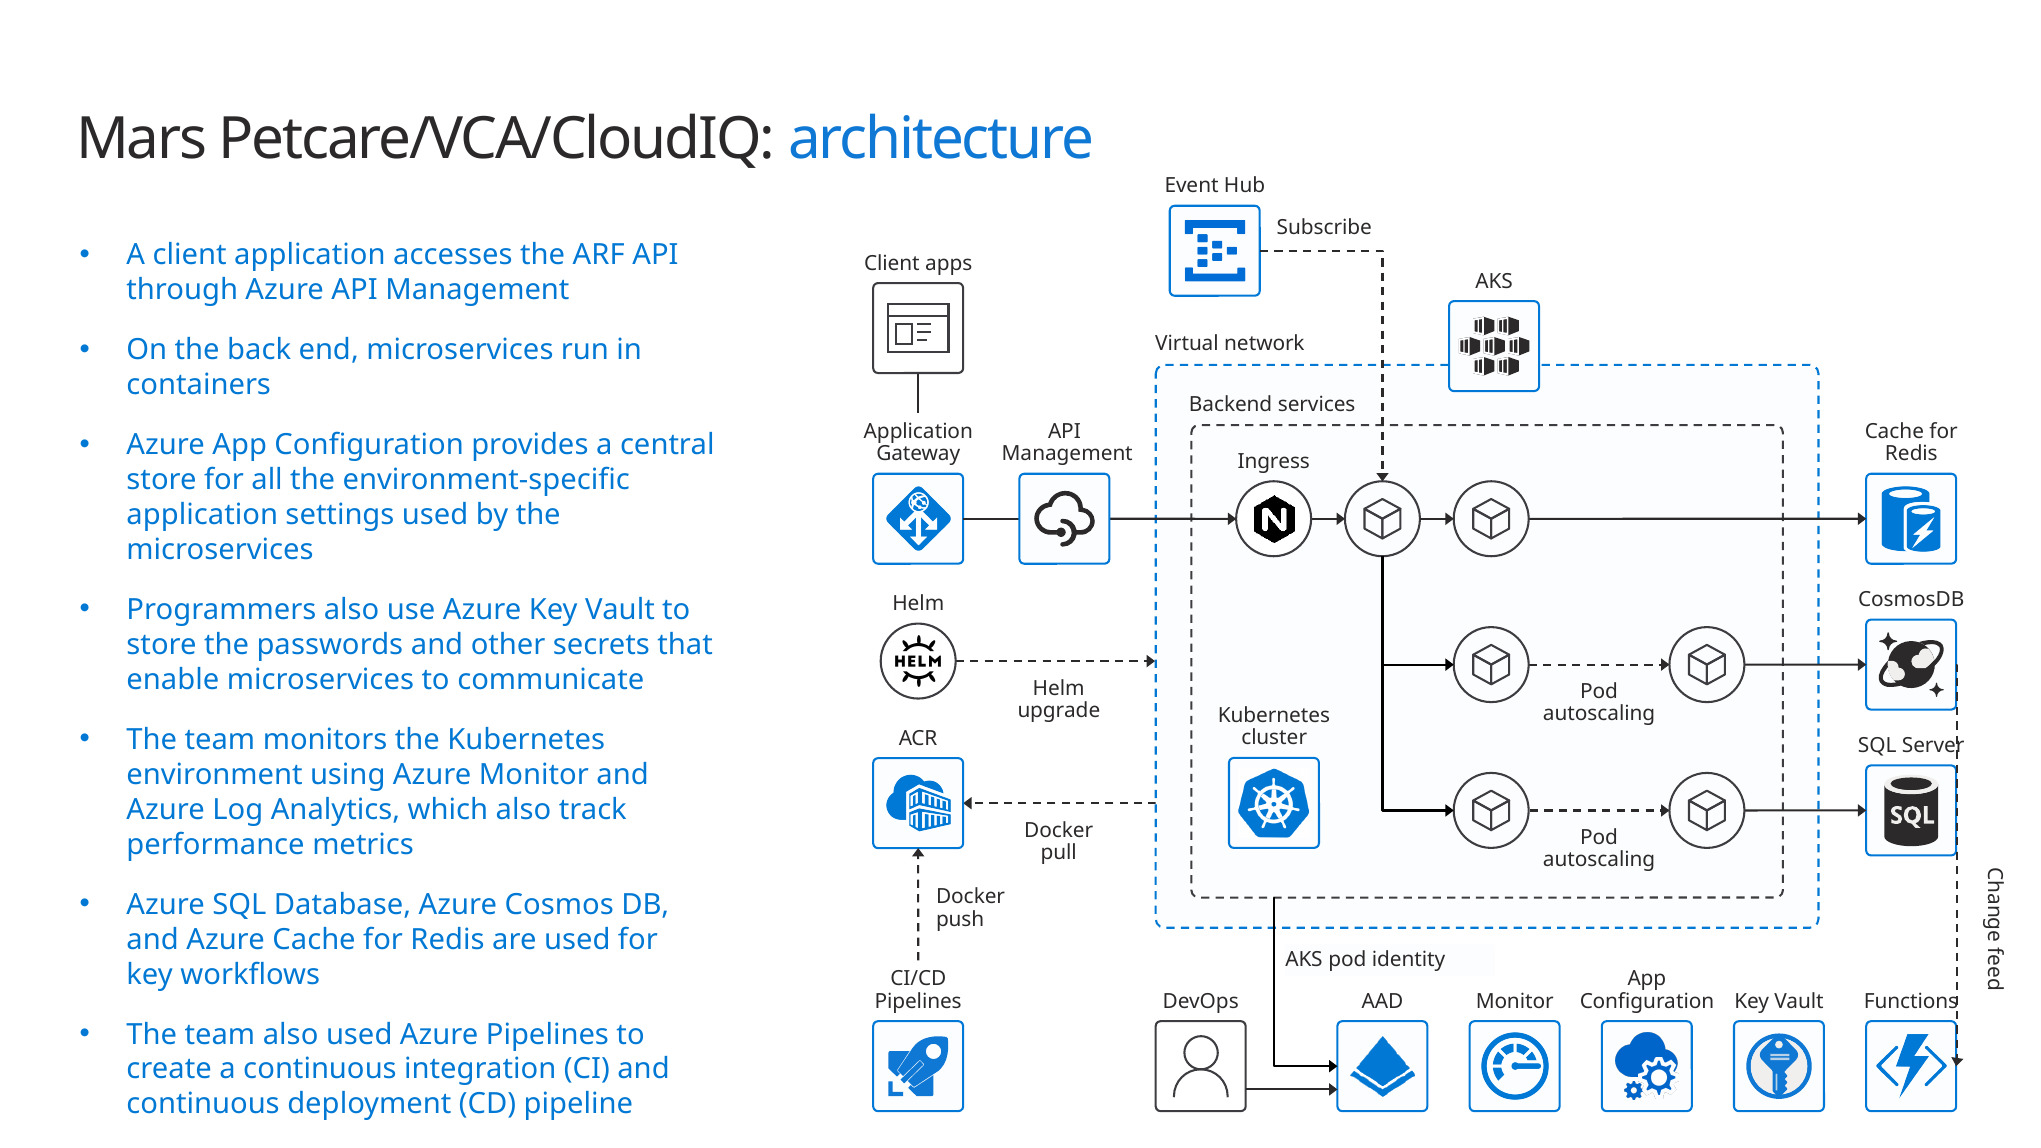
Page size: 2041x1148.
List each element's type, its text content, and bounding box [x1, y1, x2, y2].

text_box A client application accesses the ARF API through Azure API Management On the back end, microservices run in containers Azure App Configuration provides a central store for all the environment-specific application settings used by the microservices Programmers also use Azure Key Vault to store the passwords and other secrets that enable microservices to communicate The team monitors the Kubernetes environment using Azure Monitor and Azure Log Analytics, which also track performance metrics Azure SQL Database, Azure Cosmos DB, and Azure Cache for Redis are used for key workflows The team also used Azure Pipelines to create a continuous integration (CI) and continuous deployment (CD) pipeline [79, 235, 721, 1133]
title Mars Petcare/VCA/CloudIQ: architecture [76, 103, 1208, 172]
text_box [863, 166, 2007, 1112]
